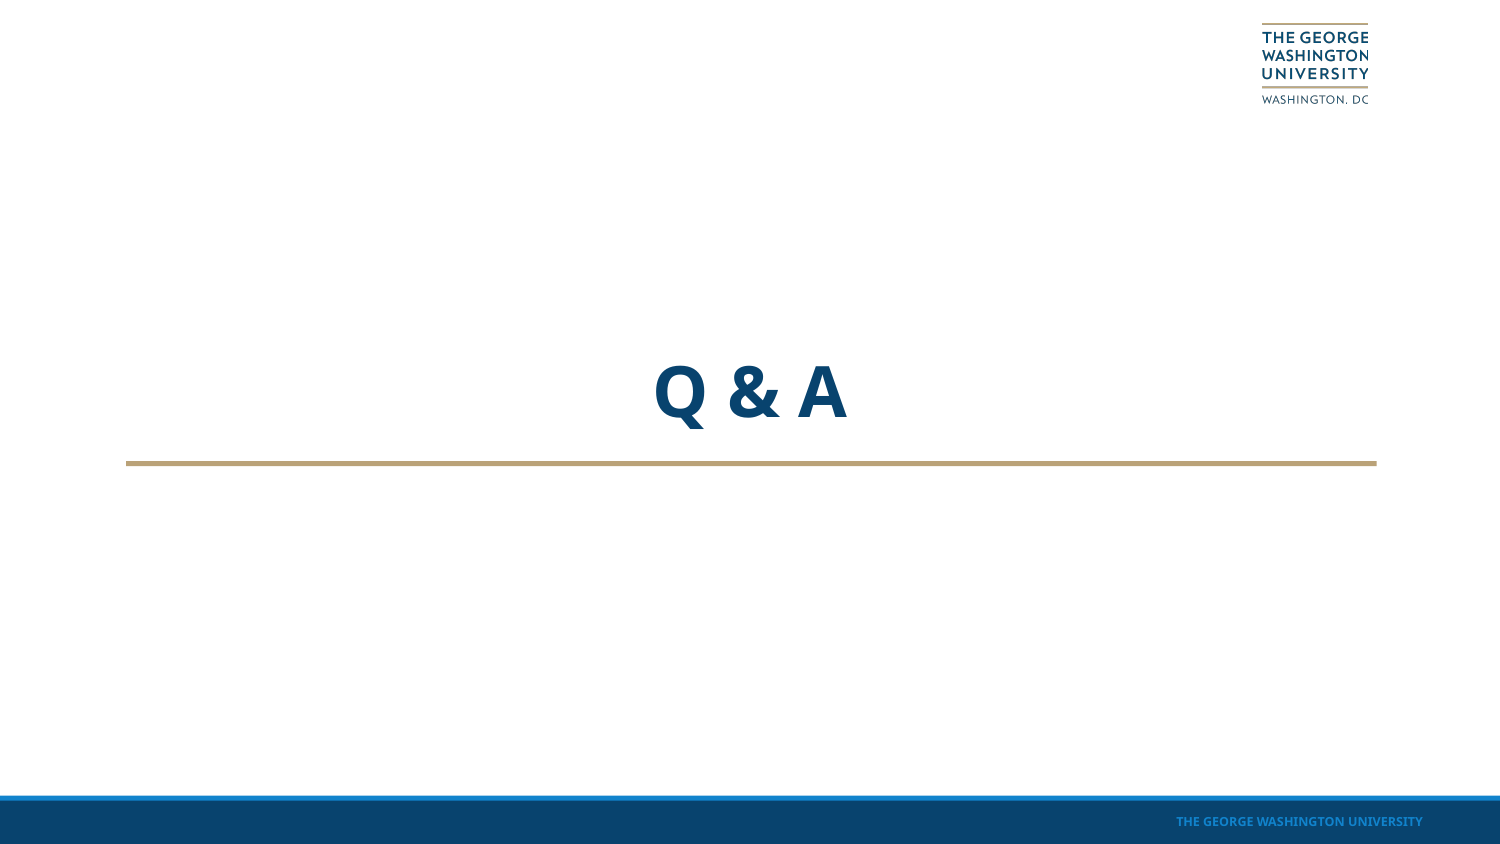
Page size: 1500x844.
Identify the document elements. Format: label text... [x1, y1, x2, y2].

title Q & A [111, 342, 1389, 523]
picture [1262, 23, 1368, 104]
